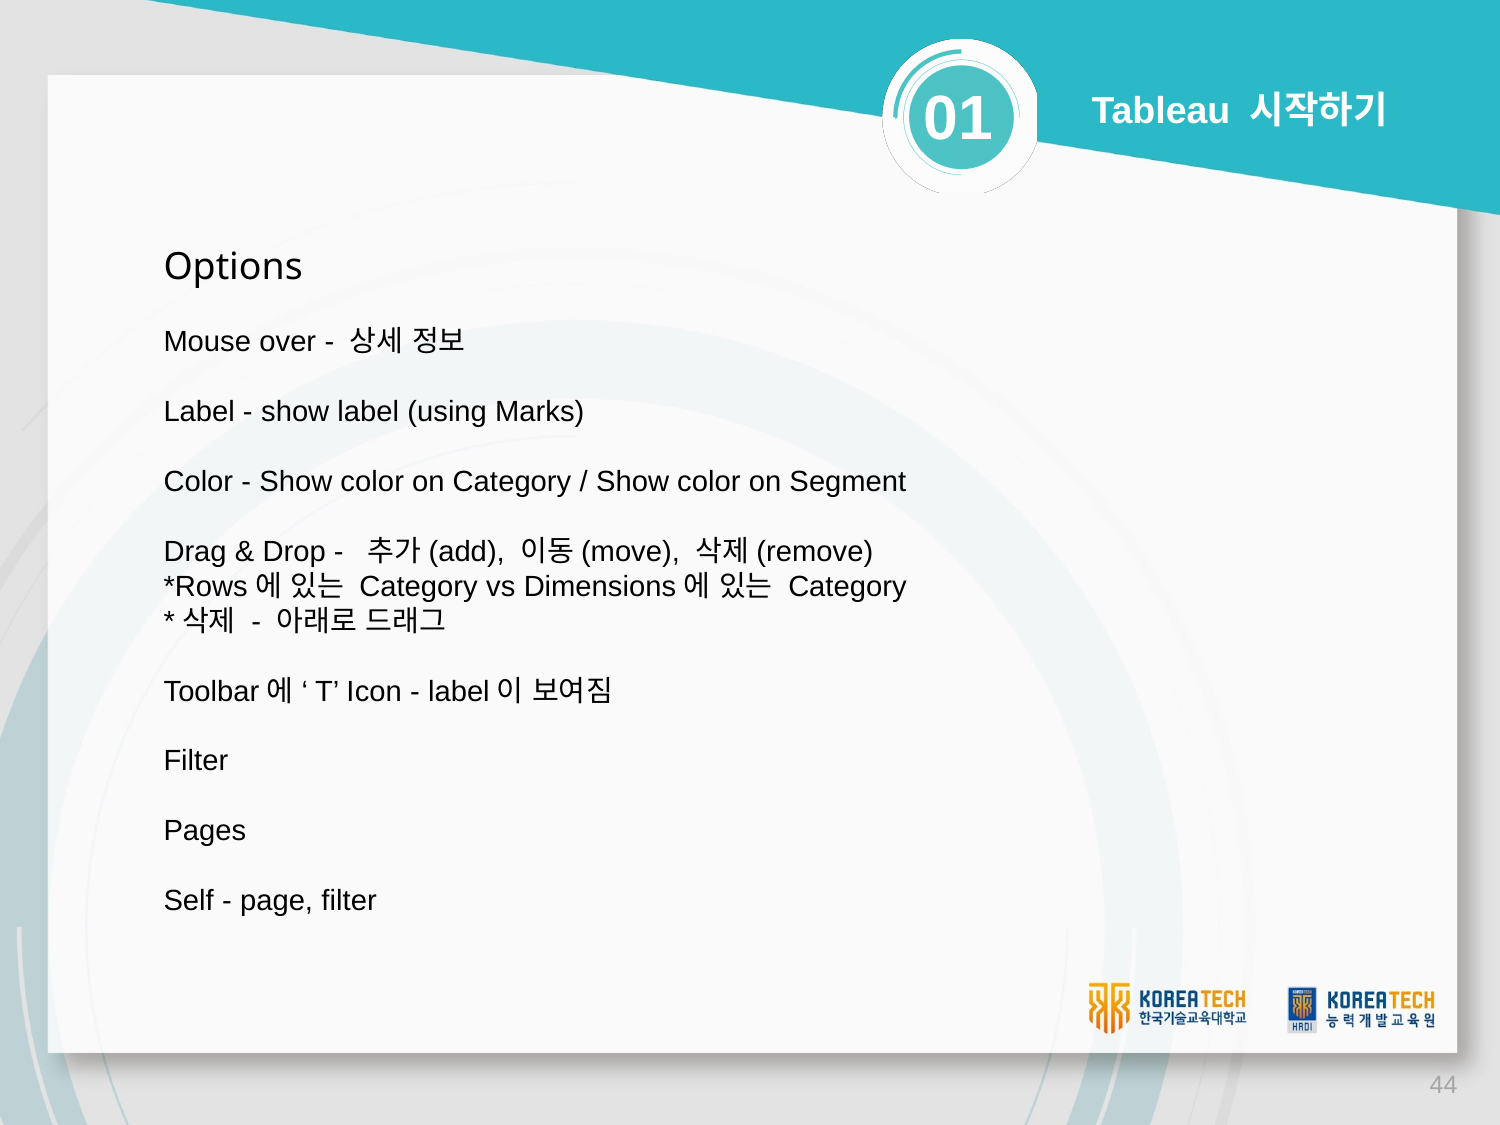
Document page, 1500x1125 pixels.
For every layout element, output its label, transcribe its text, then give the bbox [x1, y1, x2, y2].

picture [0, 0, 1500, 1125]
text_box Options Mouse over - 상세 정보 Label - show label (using Marks) Color - Show color on Category / Show color on Segment Drag & Drop - 추가(add), 이동(move), 삭제(remove) *Rows에 있는 Category vs Dimensions에 있는 Category *삭제 - 아래로 드래그 Toolbar에 ‘T’ Icon - label이 보여짐 Filter Pages Self - page, filter [148, 227, 1379, 919]
text_box Tableau 시작하기 [1046, 78, 1433, 140]
slide_number 44 [1225, 1053, 1473, 1114]
